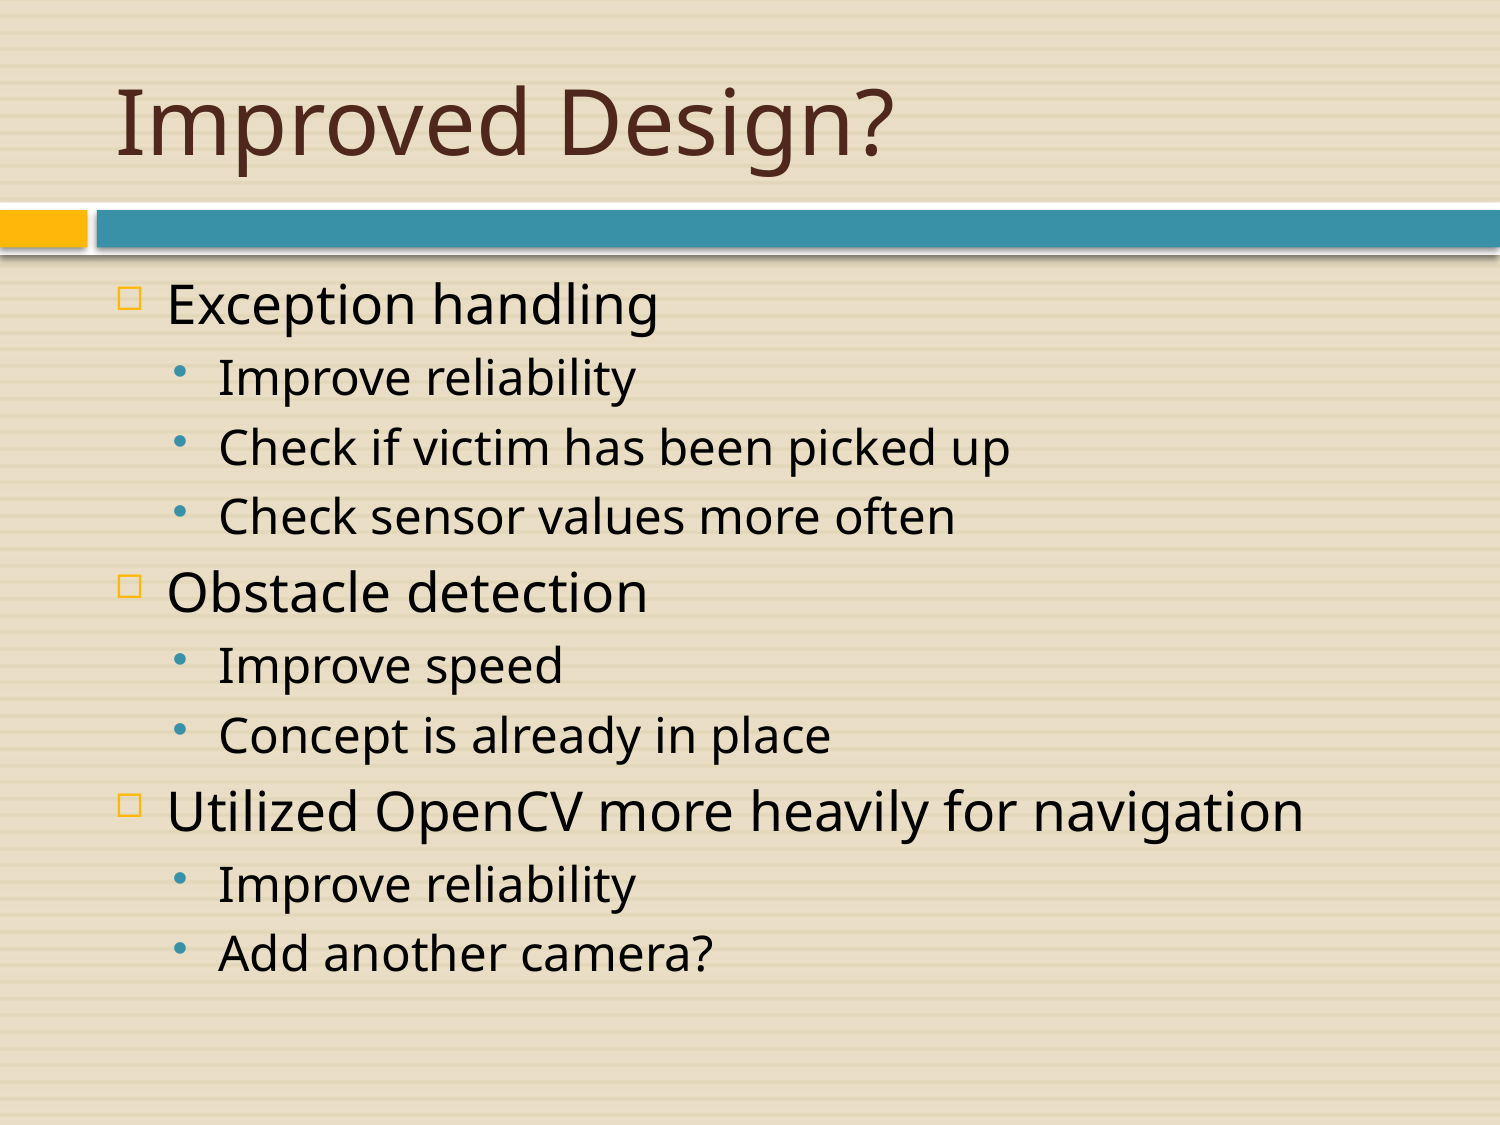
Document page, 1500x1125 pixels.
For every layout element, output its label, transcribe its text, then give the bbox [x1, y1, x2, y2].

title Improved Design? [100, 37, 1438, 200]
list Exception handling Improve reliability Check if victim has been picked up Check sensor values more often Obstacle detection Improve speed Concept is already in place Utilized OpenCV more heavily for navigation Improve reliability Add another camera? [100, 262, 1438, 1000]
